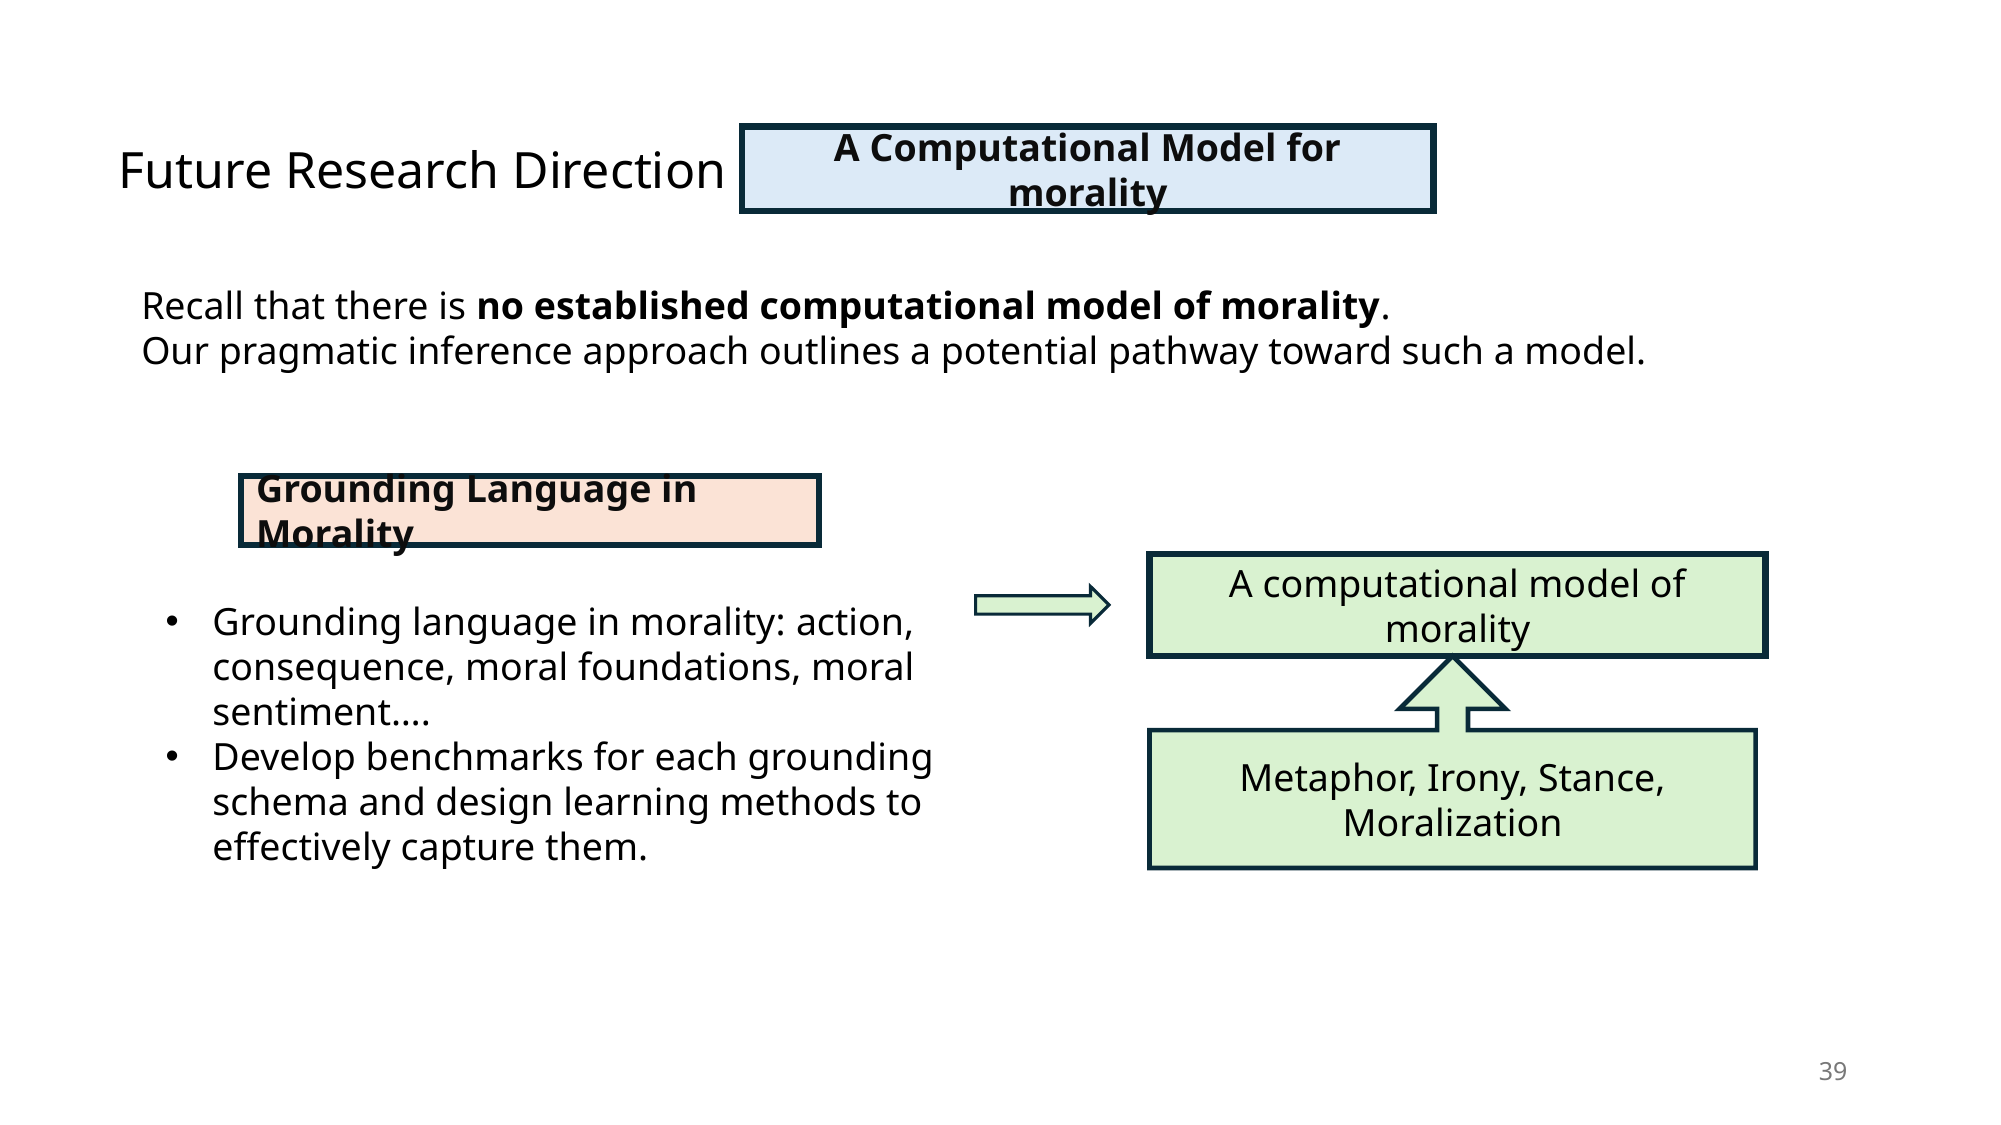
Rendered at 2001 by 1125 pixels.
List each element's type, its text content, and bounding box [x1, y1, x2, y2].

title Future Research Direction [28, 59, 1923, 278]
text_box Grounding Language in Morality [240, 474, 821, 545]
text_box A Computational Model for morality [740, 125, 1435, 212]
text_box Metaphor, Irony, Stance, Moralization [1147, 653, 1758, 870]
text_box [974, 582, 1112, 628]
text_box Recall that there is no established computational model of morality. Our pragmatic inference approach outlines a potential pathway toward such a model. [126, 274, 1825, 420]
text_box A computational model of morality [1148, 552, 1767, 657]
slide_number 39 [1412, 1042, 1863, 1103]
text_box Grounding language in morality: action, consequence, moral foundations, moral sentiment…. Develop benchmarks for each grounding schema and design learning methods to effectively capture them. [150, 545, 966, 966]
